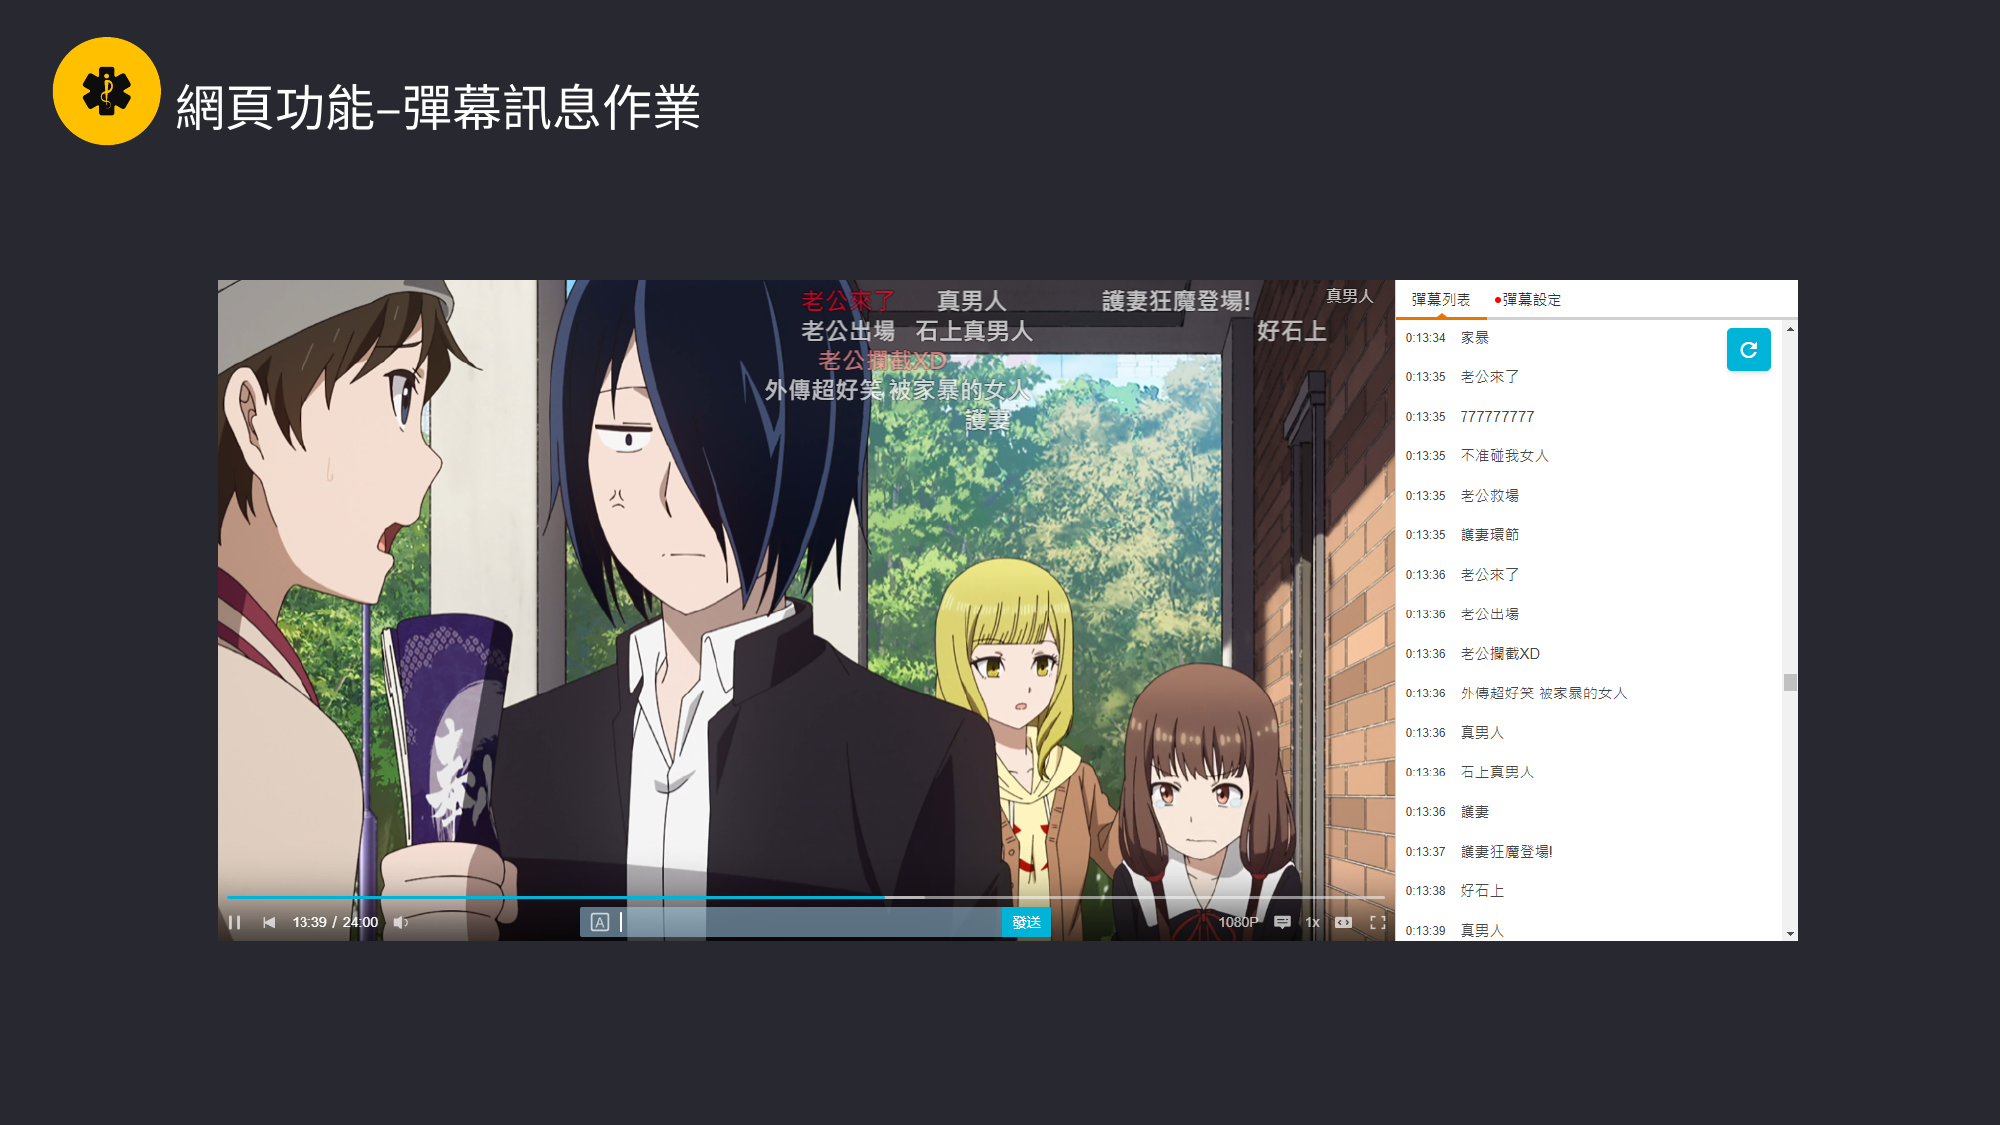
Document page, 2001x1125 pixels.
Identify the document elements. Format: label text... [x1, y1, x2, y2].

text_box 網頁功能–彈幕訊息作業 [161, 69, 1037, 145]
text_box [52, 37, 161, 146]
picture [218, 280, 1798, 941]
